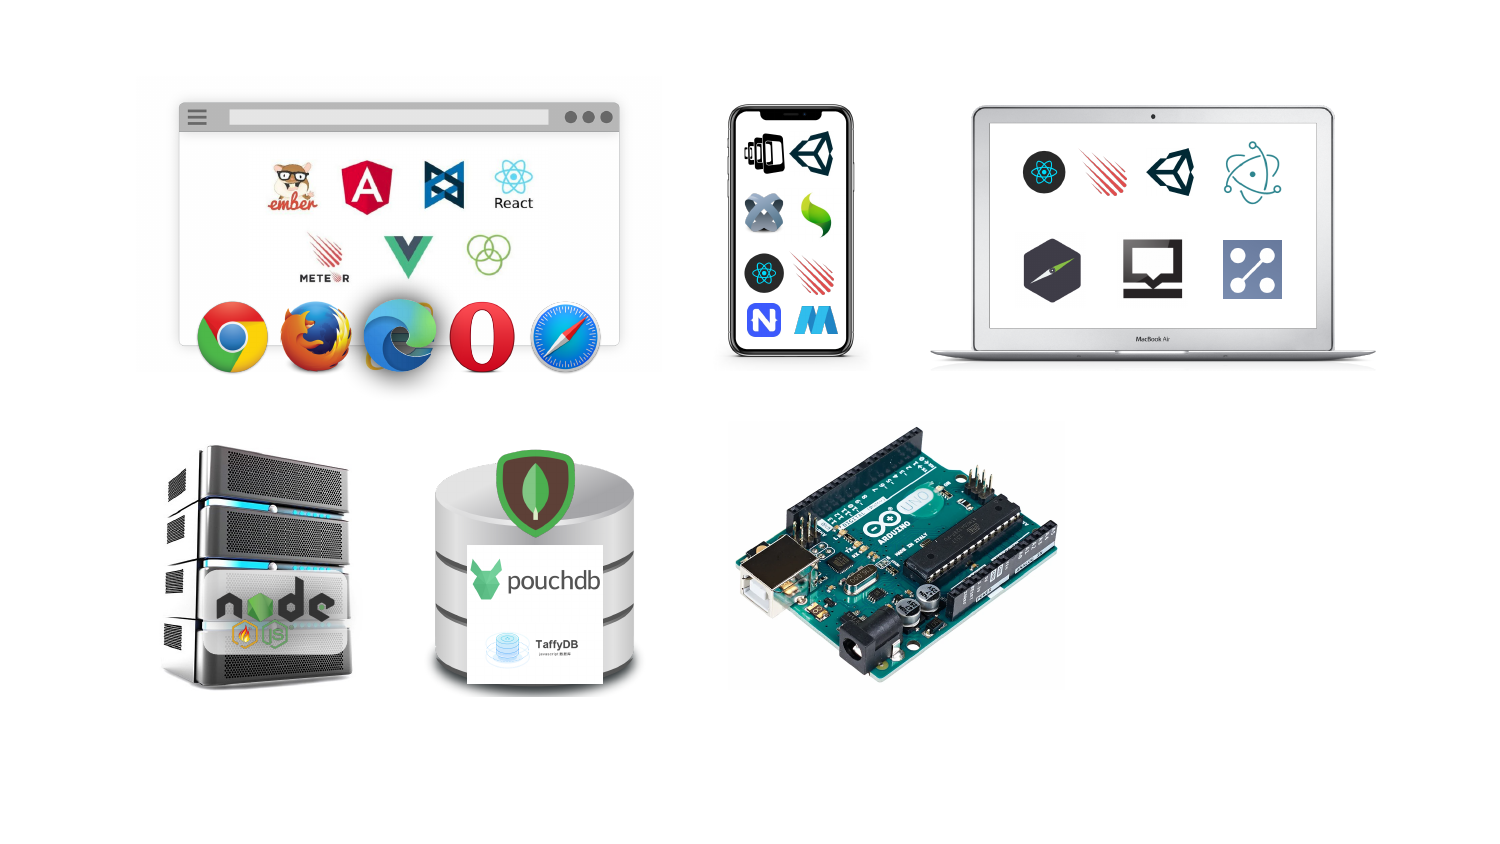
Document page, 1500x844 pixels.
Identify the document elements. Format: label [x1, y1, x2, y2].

text_box [900, 105, 1404, 409]
picture [363, 298, 437, 372]
text_box [138, 415, 378, 724]
text_box [709, 101, 873, 371]
picture [728, 420, 1065, 691]
text_box [412, 441, 659, 698]
text_box [136, 76, 662, 379]
